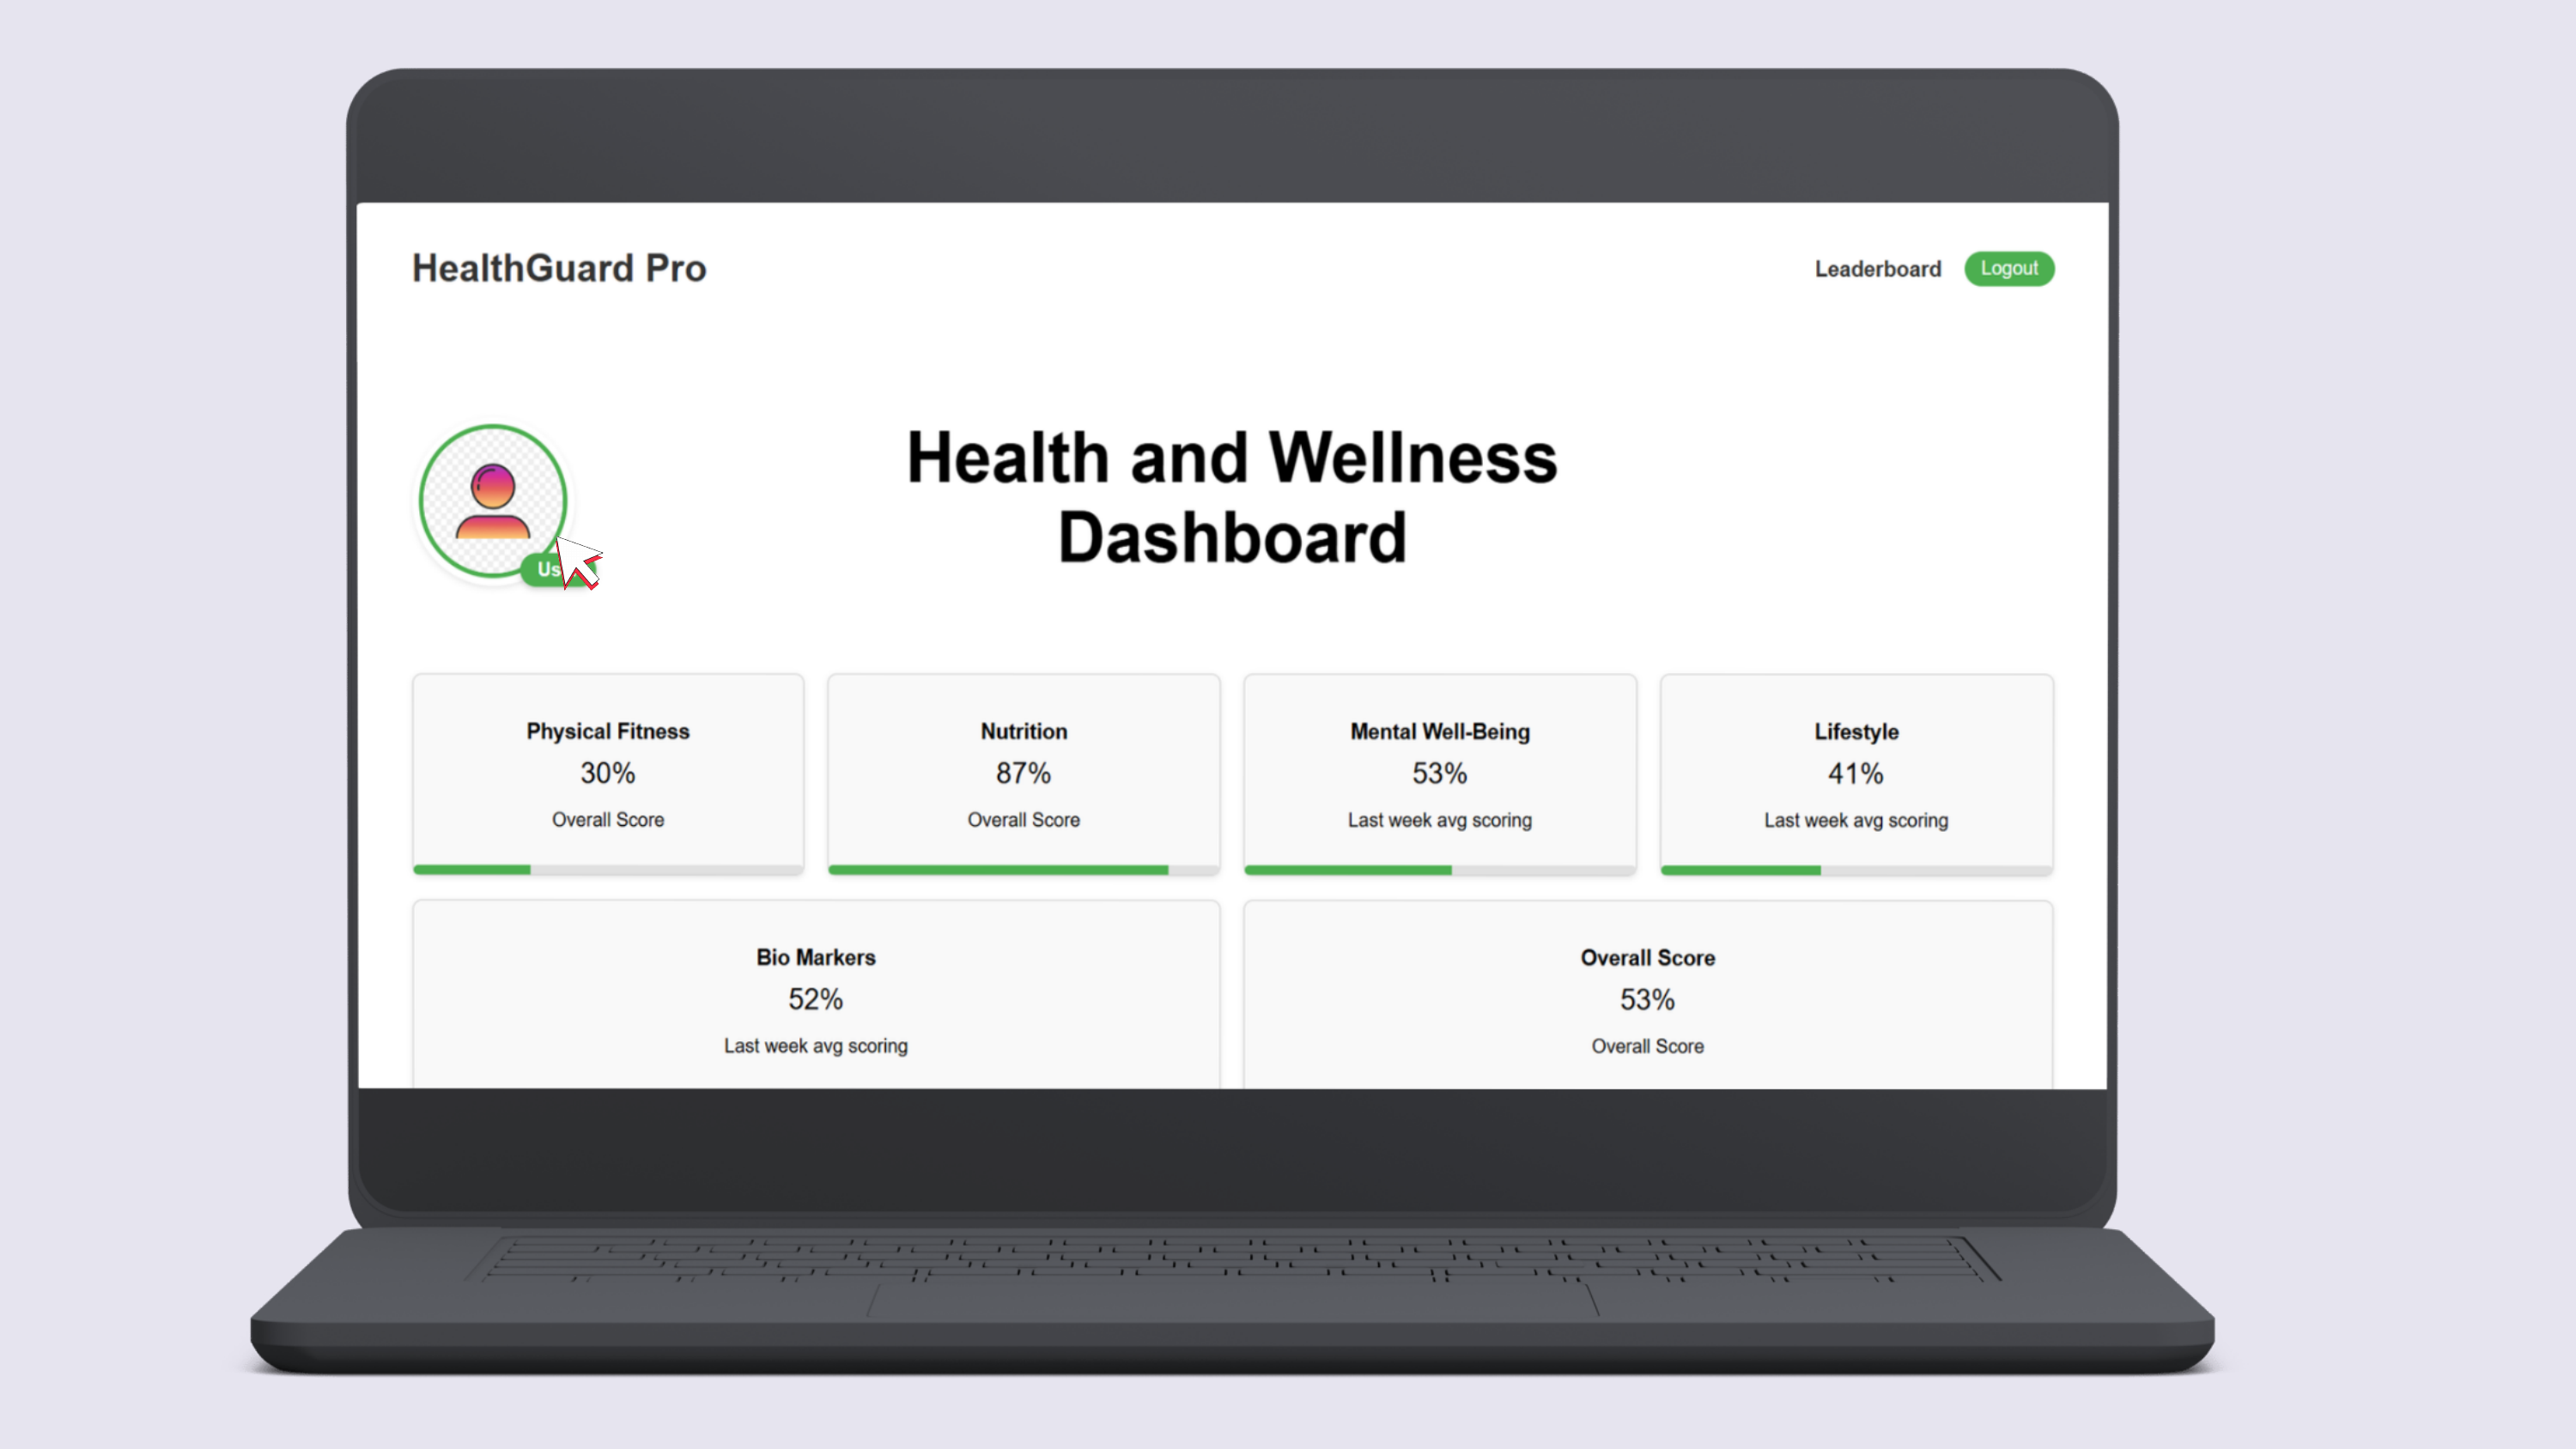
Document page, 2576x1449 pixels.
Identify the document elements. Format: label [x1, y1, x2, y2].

text_box [208, 67, 2258, 1381]
picture [505, 474, 604, 591]
